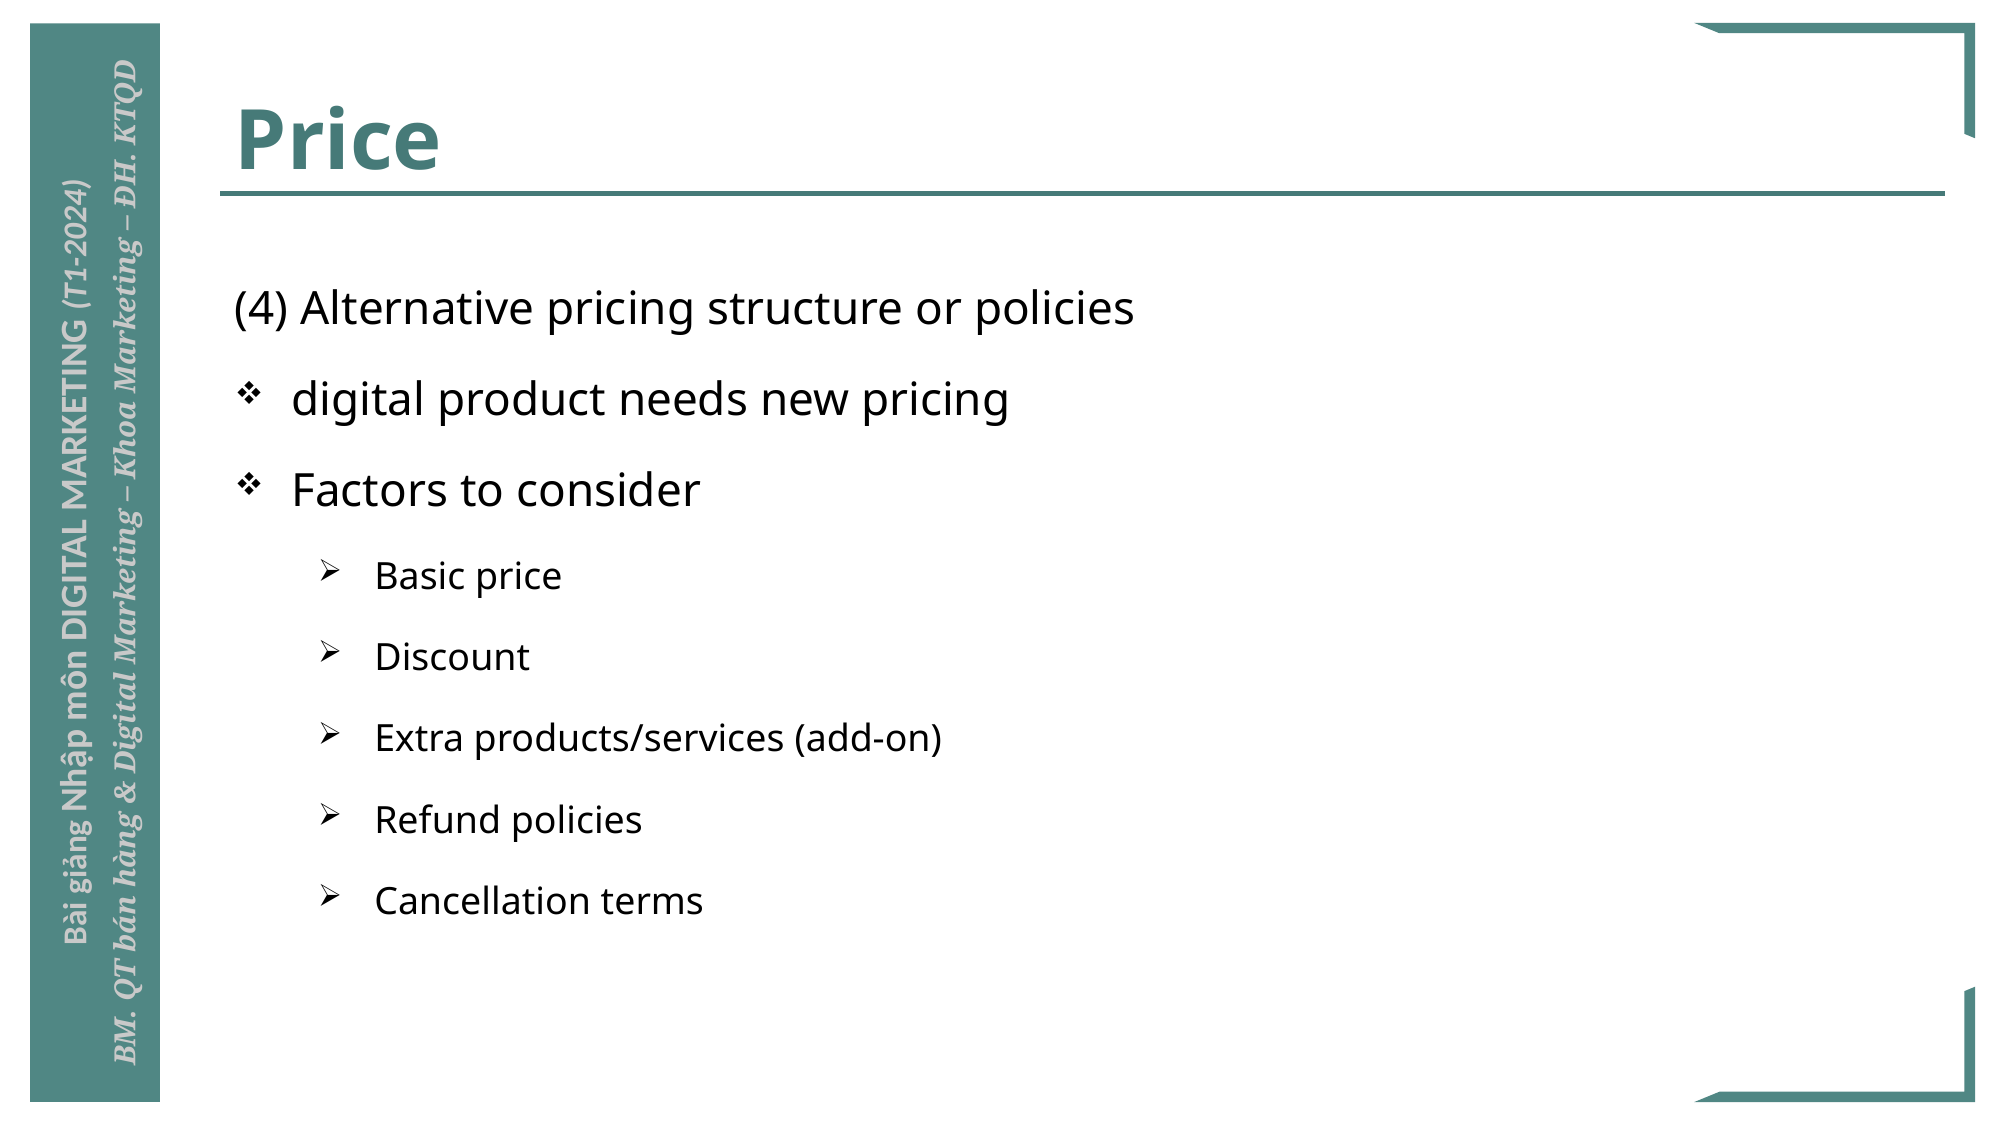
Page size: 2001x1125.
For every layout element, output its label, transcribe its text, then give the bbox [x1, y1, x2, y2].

title Price [220, 55, 1946, 229]
list (4) Alternative pricing structure or policies digital product needs new pricing Factors to consider Basic price Discount Extra products/services (add-on) Refund policies Cancellation terms [220, 260, 1946, 1070]
